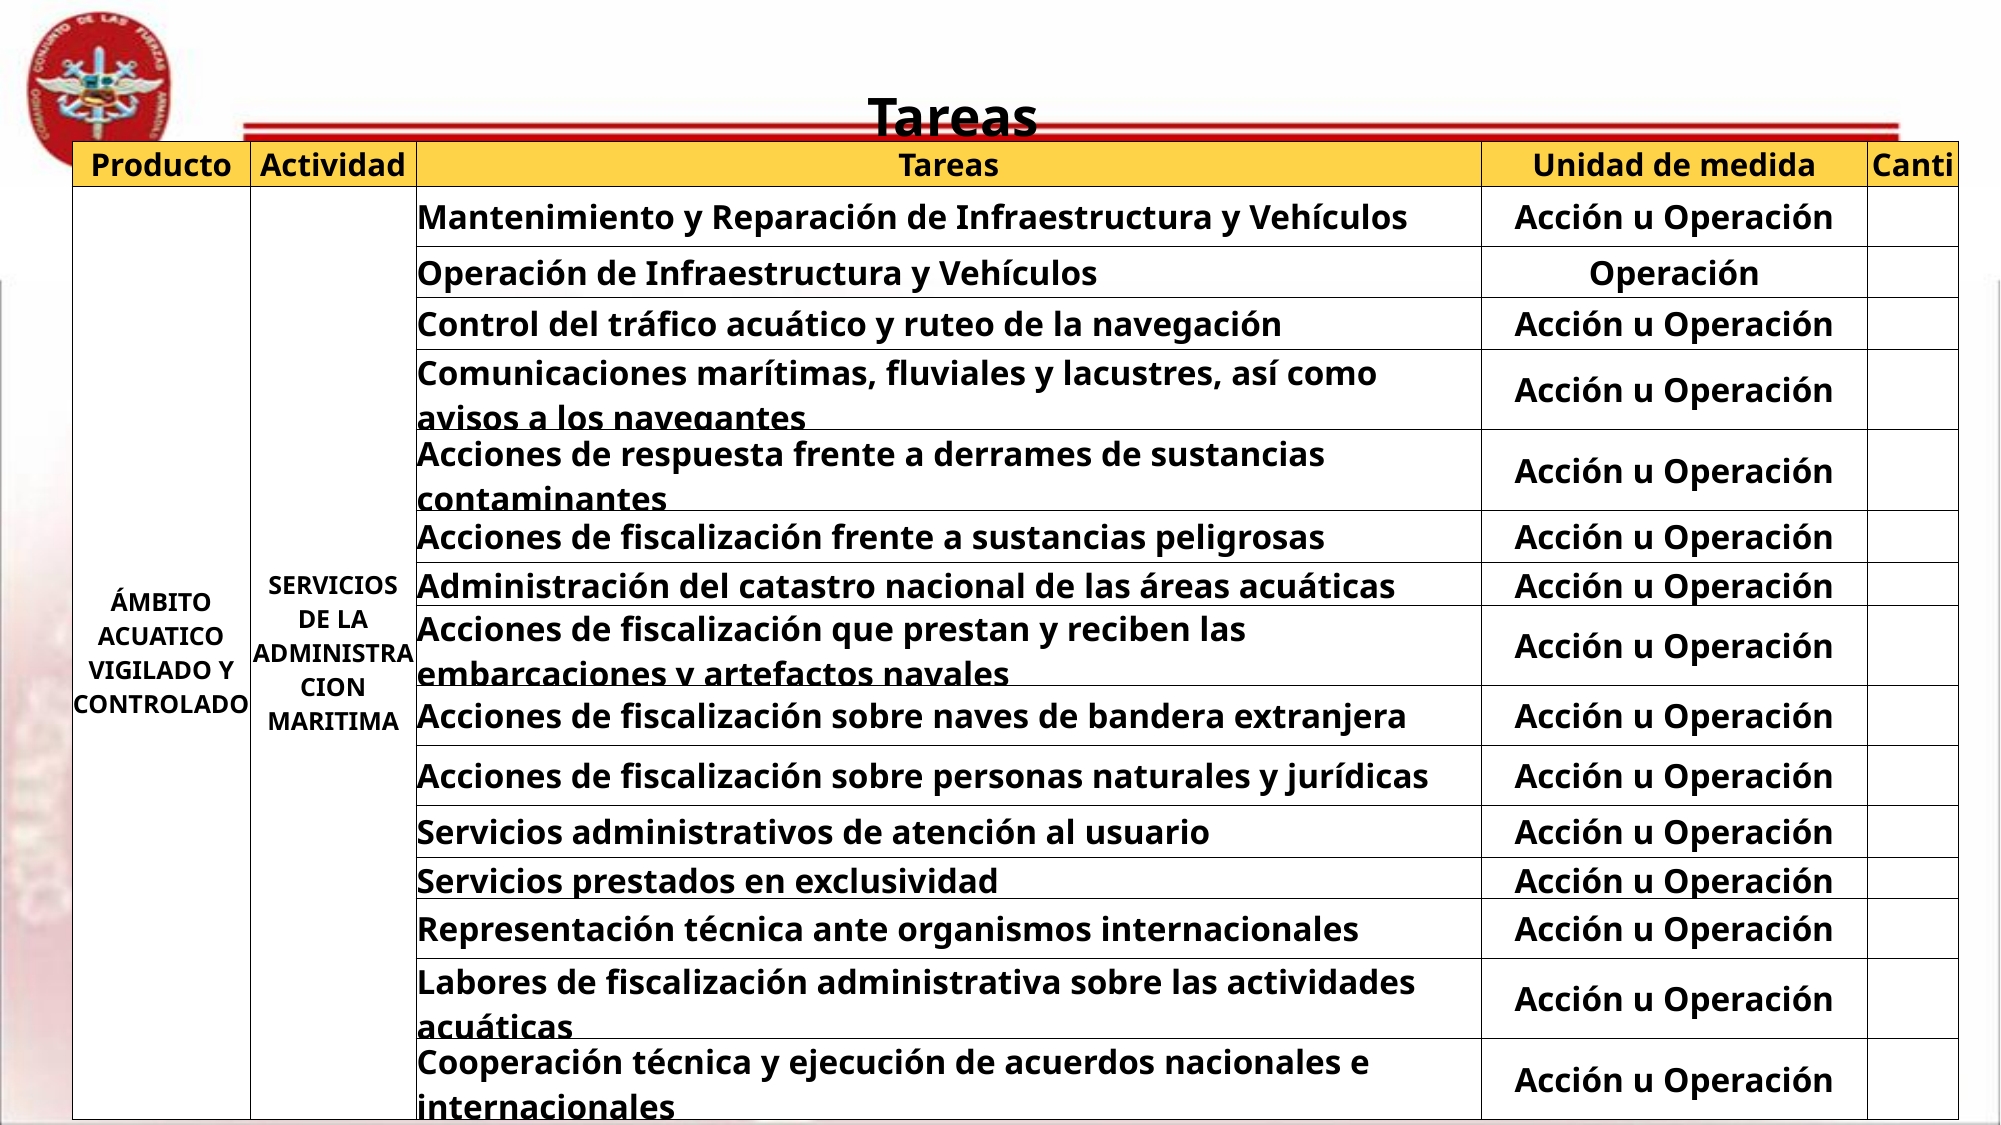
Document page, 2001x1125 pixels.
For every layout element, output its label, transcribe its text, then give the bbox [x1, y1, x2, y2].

table_cell Acción u Operación [1482, 563, 1867, 605]
picture [0, 0, 2001, 1125]
table_cell [1868, 899, 1958, 958]
table_cell [1868, 247, 1958, 297]
table_header Unidad de medida [1482, 142, 1867, 186]
table_cell Mantenimiento y Reparación de Infraestructura y Vehículos [417, 187, 1481, 246]
table_cell Acciones de respuesta frente a derrames de sustancias contaminantes [417, 430, 1481, 510]
table_cell Acción u Operación [1482, 899, 1867, 958]
table_cell [1868, 511, 1958, 562]
table_cell Control del tráfico acuático y ruteo de la navegación [417, 298, 1481, 349]
table_cell Acción u Operación [1482, 746, 1867, 805]
table_cell Acción u Operación [1482, 187, 1867, 246]
table_cell Acciones de fiscalización que prestan y reciben las embarcaciones y artefactos navales [417, 606, 1481, 685]
table_cell Acción u Operación [1482, 606, 1867, 685]
table_cell Acción u Operación [1482, 1039, 1867, 1119]
table_header Actividad [251, 142, 416, 186]
table_cell Comunicaciones marítimas, fluviales y lacustres, así como avisos a los navegantes [417, 350, 1481, 429]
table_cell Acciones de fiscalización sobre naves de bandera extranjera [417, 686, 1481, 745]
table_cell Acción u Operación [1482, 858, 1867, 898]
table_cell [1868, 806, 1958, 857]
table_cell Servicios prestados en exclusividad [417, 858, 1481, 898]
table_cell Representación técnica ante organismos internacionales [417, 899, 1481, 958]
table_cell Acción u Operación [1482, 959, 1867, 1038]
table_cell [1868, 298, 1958, 349]
table_cell [1868, 563, 1958, 605]
table_cell Labores de fiscalización administrativa sobre las actividades acuáticas [417, 959, 1481, 1038]
table_cell SERVICIOS DE LA ADMINISTRACION MARITIMA [251, 187, 416, 1119]
table_cell Administración del catastro nacional de las áreas acuáticas [417, 563, 1481, 605]
table_cell [1868, 686, 1958, 745]
table_cell ÁMBITO ACUATICO VIGILADO Y CONTROLADO [73, 187, 250, 1119]
table_cell Cooperación técnica y ejecución de acuerdos nacionales e internacionales [417, 1039, 1481, 1119]
table_cell Acción u Operación [1482, 686, 1867, 745]
table_cell [1868, 187, 1958, 246]
table_cell Operación [1482, 247, 1867, 297]
table_cell Acciones de fiscalización frente a sustancias peligrosas [417, 511, 1481, 562]
table_header Canti [1868, 142, 1958, 186]
table_cell [1868, 350, 1958, 429]
table_header Tareas [417, 142, 1481, 186]
table_cell Servicios administrativos de atención al usuario [417, 806, 1481, 857]
table_cell [1868, 606, 1958, 685]
table_cell [1868, 746, 1958, 805]
table_cell [1868, 959, 1958, 1038]
table_cell [1868, 430, 1958, 510]
table_cell [1868, 1039, 1958, 1119]
table_cell [1868, 858, 1958, 898]
table_header Producto [73, 142, 250, 186]
table_cell Acción u Operación [1482, 350, 1867, 429]
table_cell Acción u Operación [1482, 511, 1867, 562]
table_cell Acciones de fiscalización sobre personas naturales y jurídicas [417, 746, 1481, 805]
table_cell Operación de Infraestructura y Vehículos [417, 247, 1481, 297]
text_box Tareas [852, 57, 1055, 141]
table_cell Acción u Operación [1482, 430, 1867, 510]
table_cell Acción u Operación [1482, 806, 1867, 857]
table_cell Acción u Operación [1482, 298, 1867, 349]
